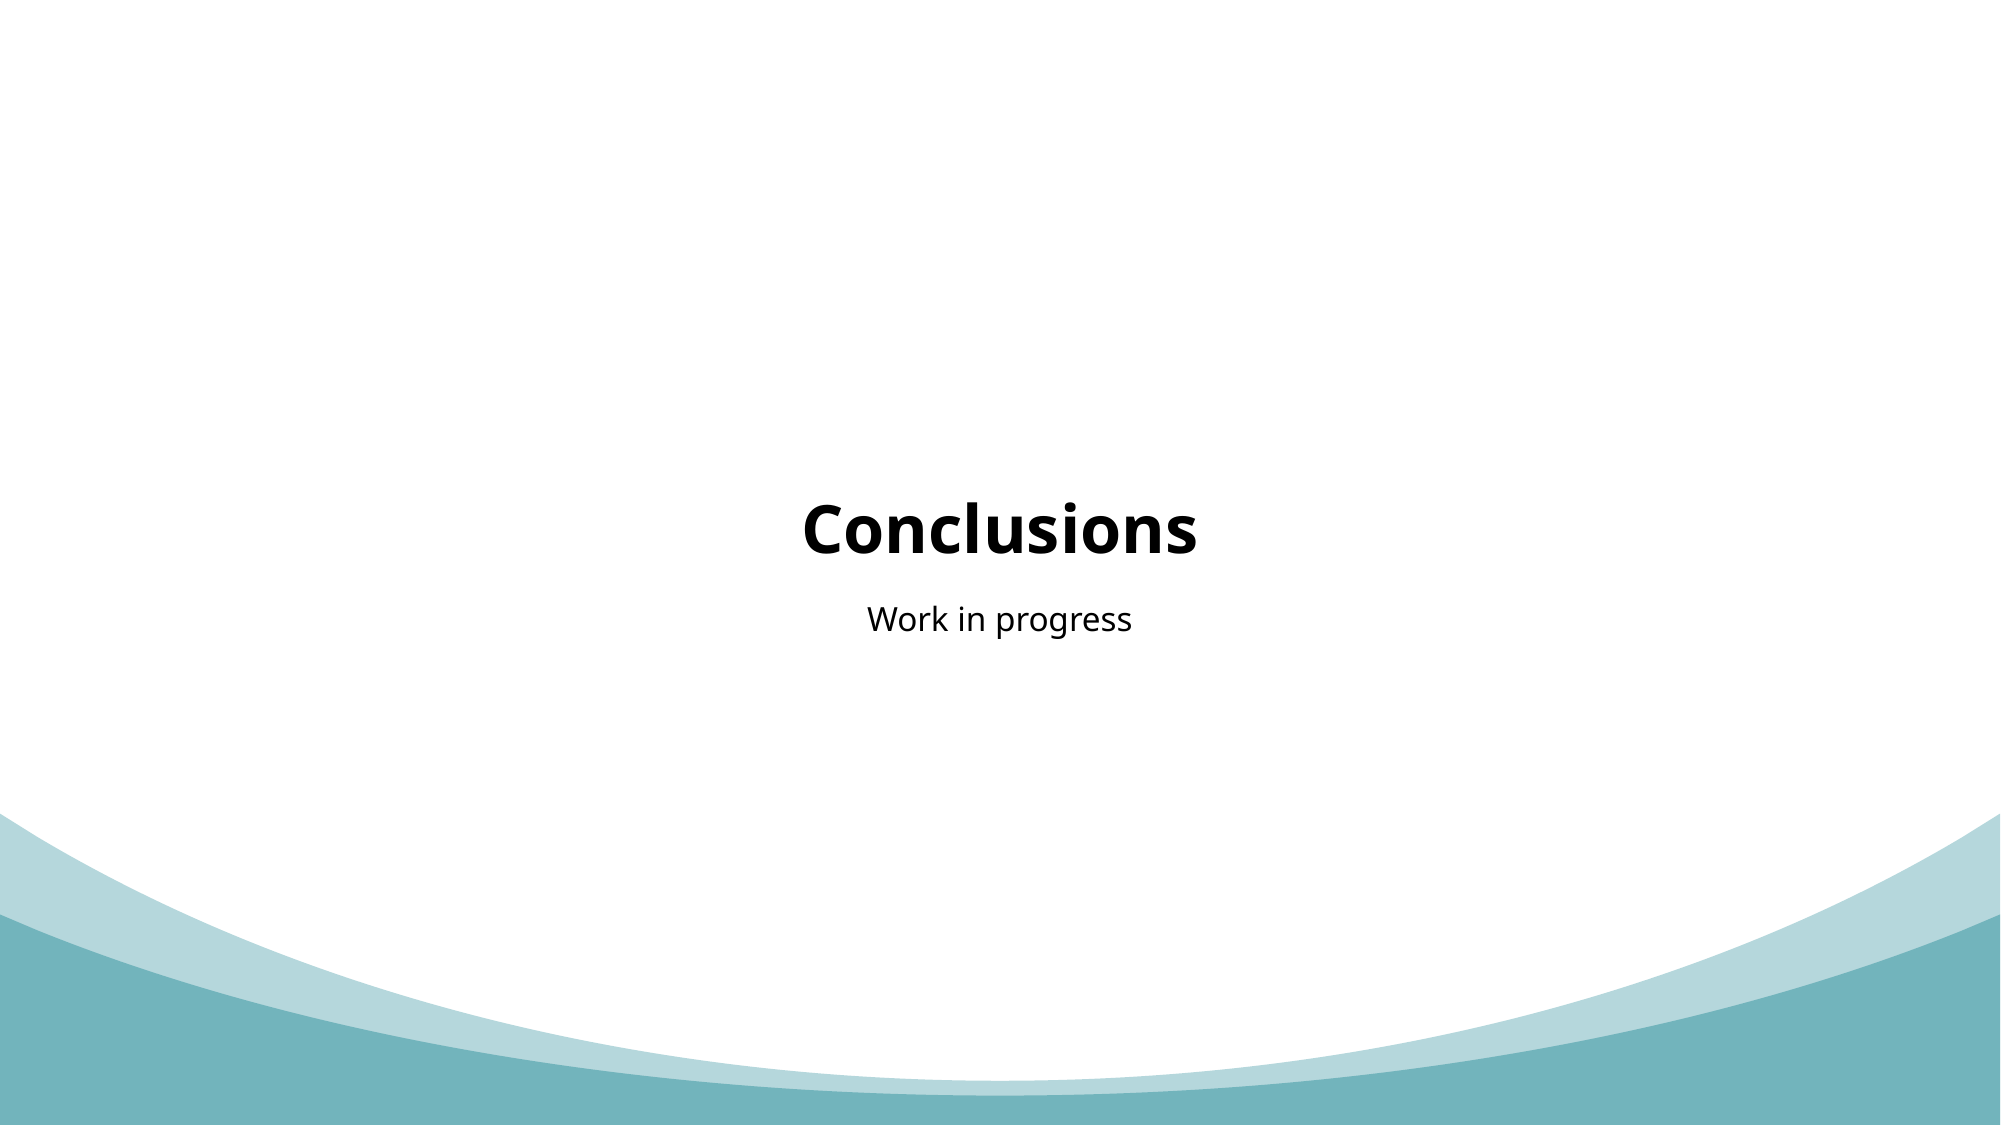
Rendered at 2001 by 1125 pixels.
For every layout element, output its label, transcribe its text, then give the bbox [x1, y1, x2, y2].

title Conclusions [249, 391, 1750, 576]
subtitle Work in progress [249, 590, 1750, 663]
